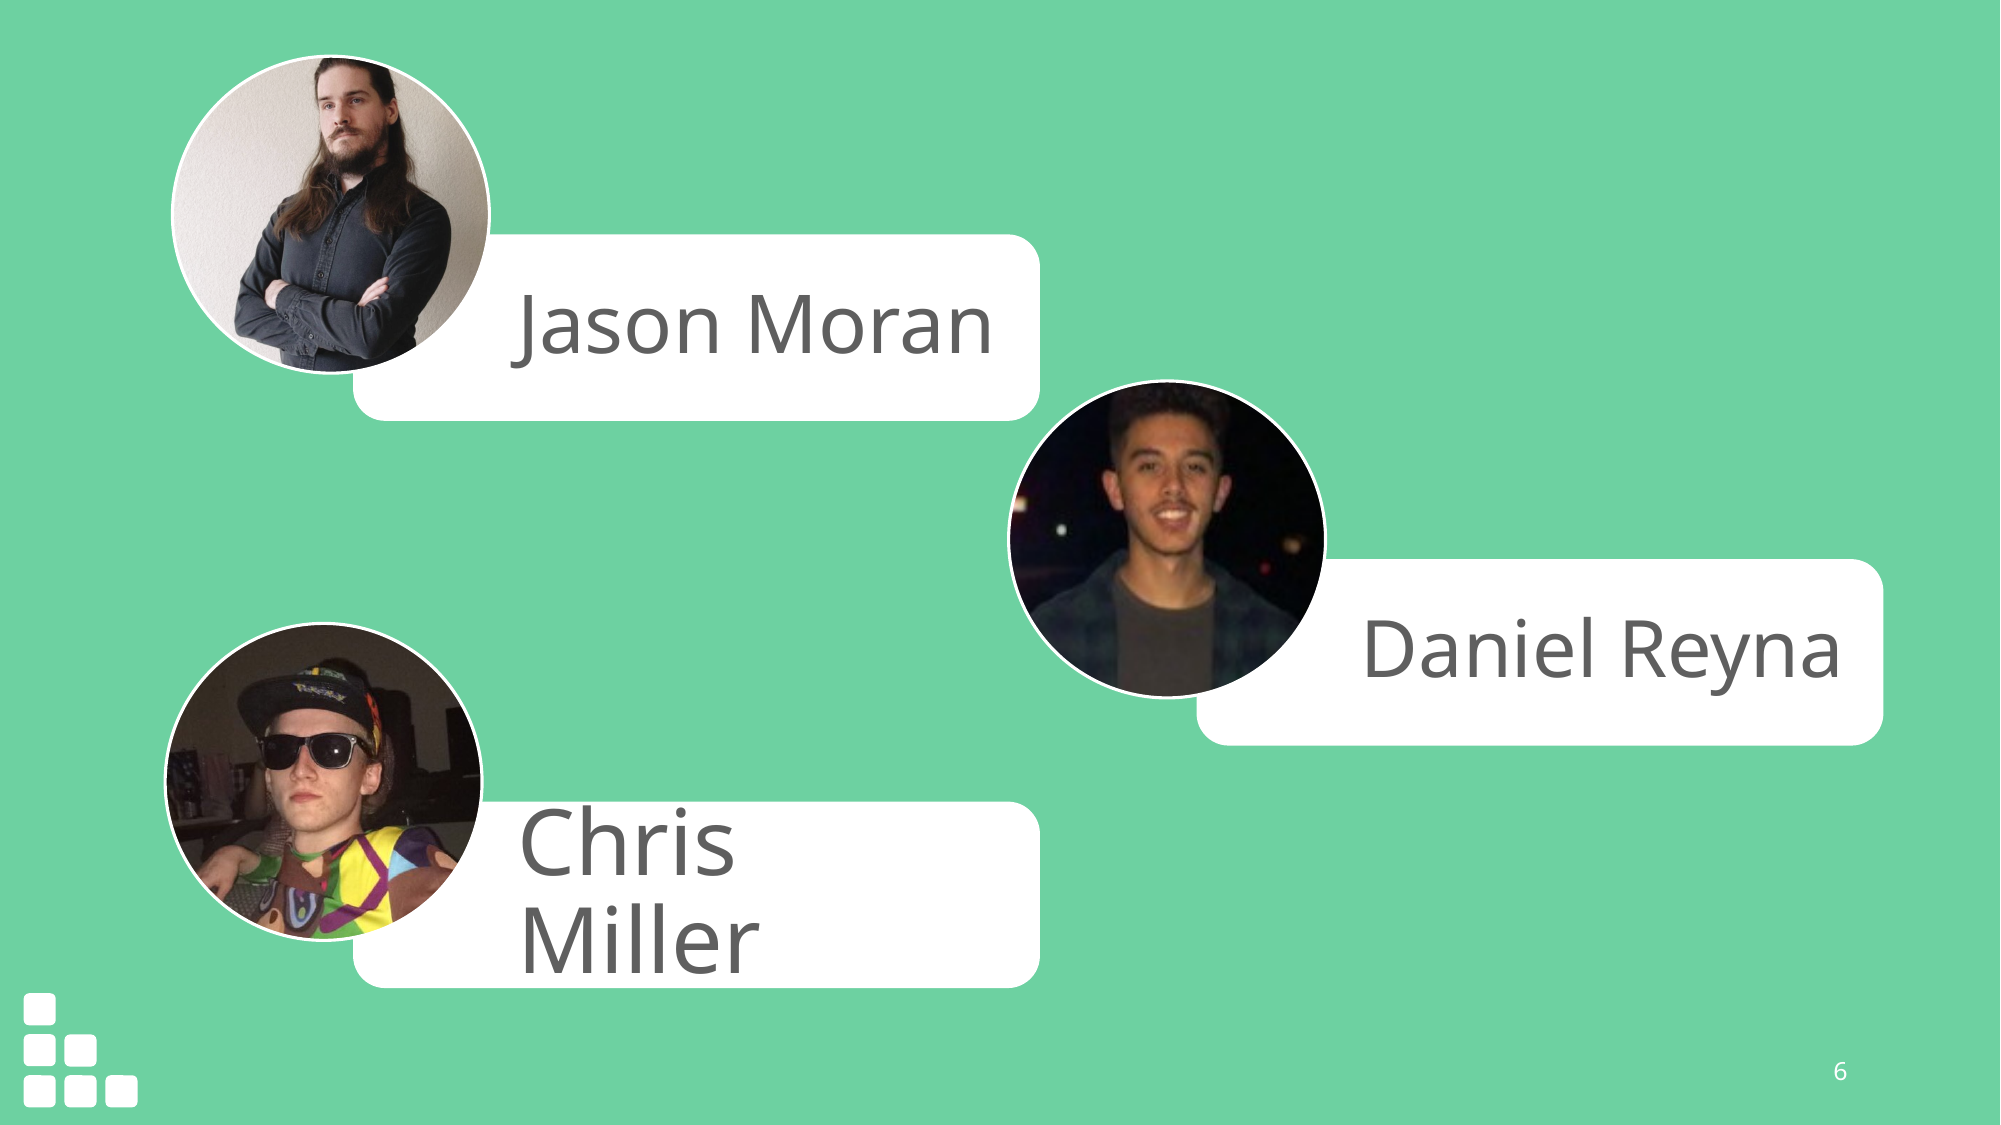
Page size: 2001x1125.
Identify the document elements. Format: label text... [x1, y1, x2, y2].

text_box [0, 567, 1204, 1043]
slide_number 6 [1412, 1042, 1863, 1103]
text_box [0, 0, 1204, 476]
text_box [843, 324, 2000, 801]
